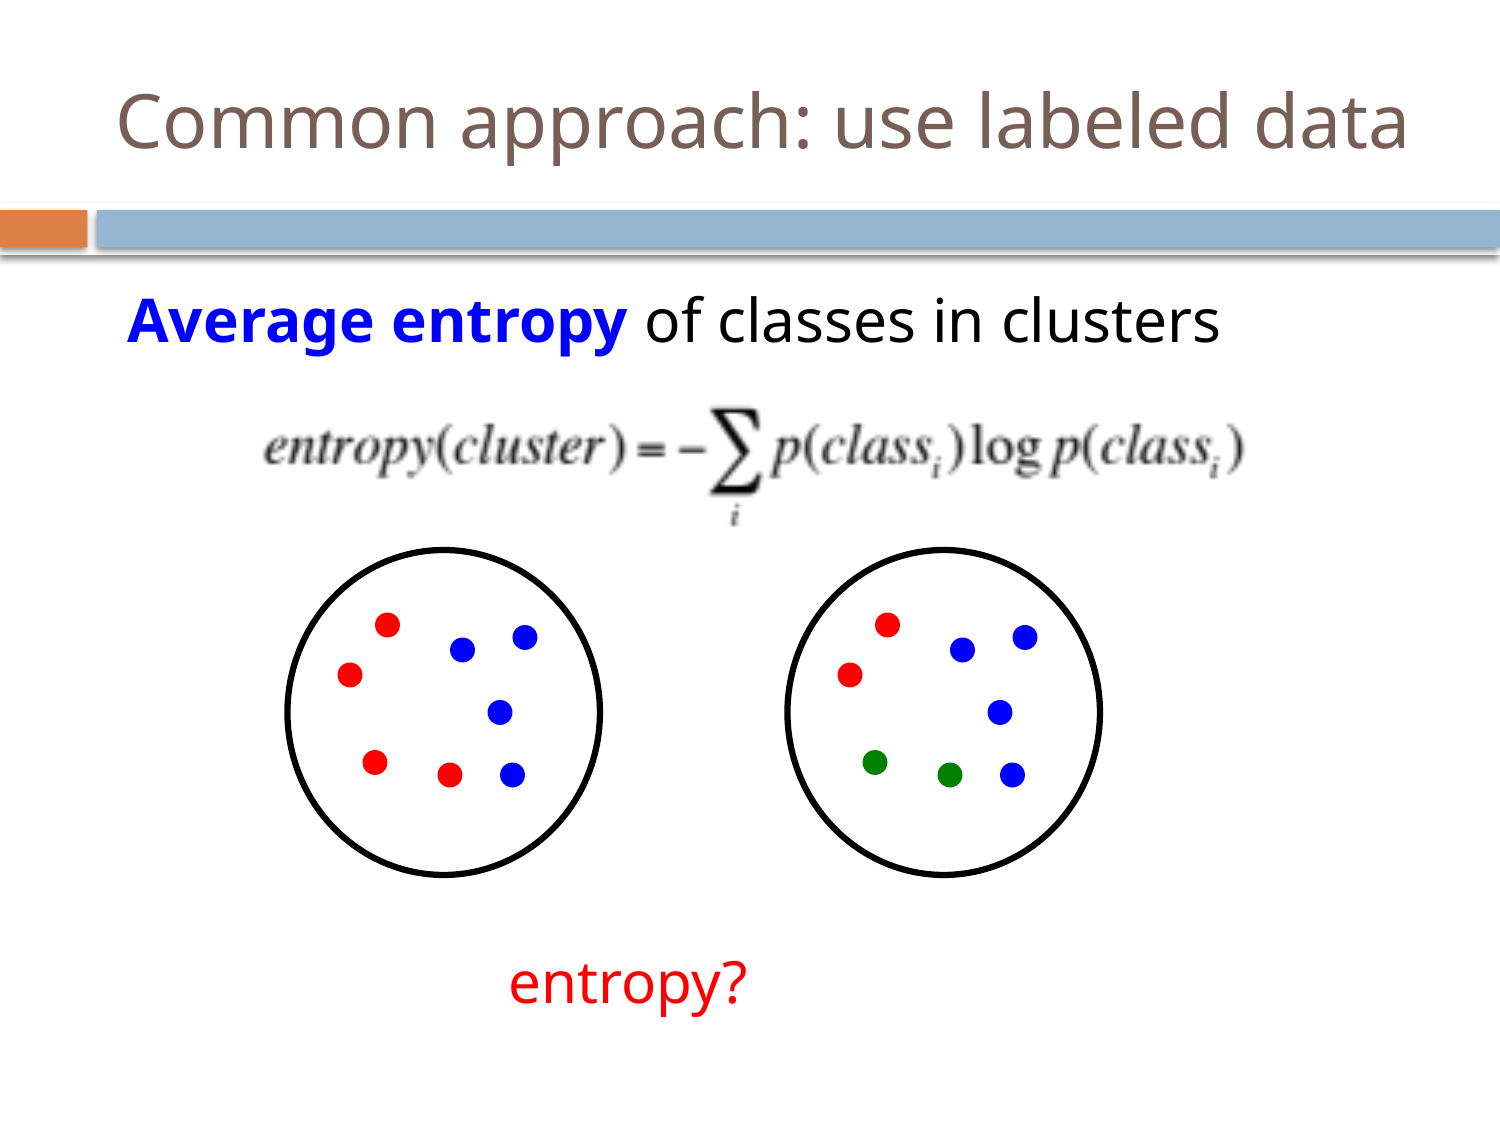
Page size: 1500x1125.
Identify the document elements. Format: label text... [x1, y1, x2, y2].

text_box [1012, 624, 1038, 650]
text_box [362, 750, 388, 775]
text_box [500, 762, 526, 788]
text_box [287, 549, 600, 875]
text_box entropy? [494, 937, 763, 1023]
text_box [258, 396, 1247, 531]
text_box [787, 549, 1100, 875]
text_box [862, 750, 888, 775]
text_box [450, 637, 475, 663]
text_box [512, 624, 538, 650]
text_box [337, 662, 363, 688]
text_box [987, 699, 1013, 725]
text_box [950, 637, 976, 663]
list Average entropy of classes in clusters [112, 275, 1388, 388]
text_box [437, 762, 463, 788]
text_box [837, 662, 863, 688]
title Common approach: use labeled data [100, 37, 1438, 200]
text_box [999, 762, 1025, 788]
text_box [375, 612, 400, 638]
text_box [487, 699, 513, 725]
text_box [937, 762, 963, 788]
text_box [875, 612, 901, 638]
